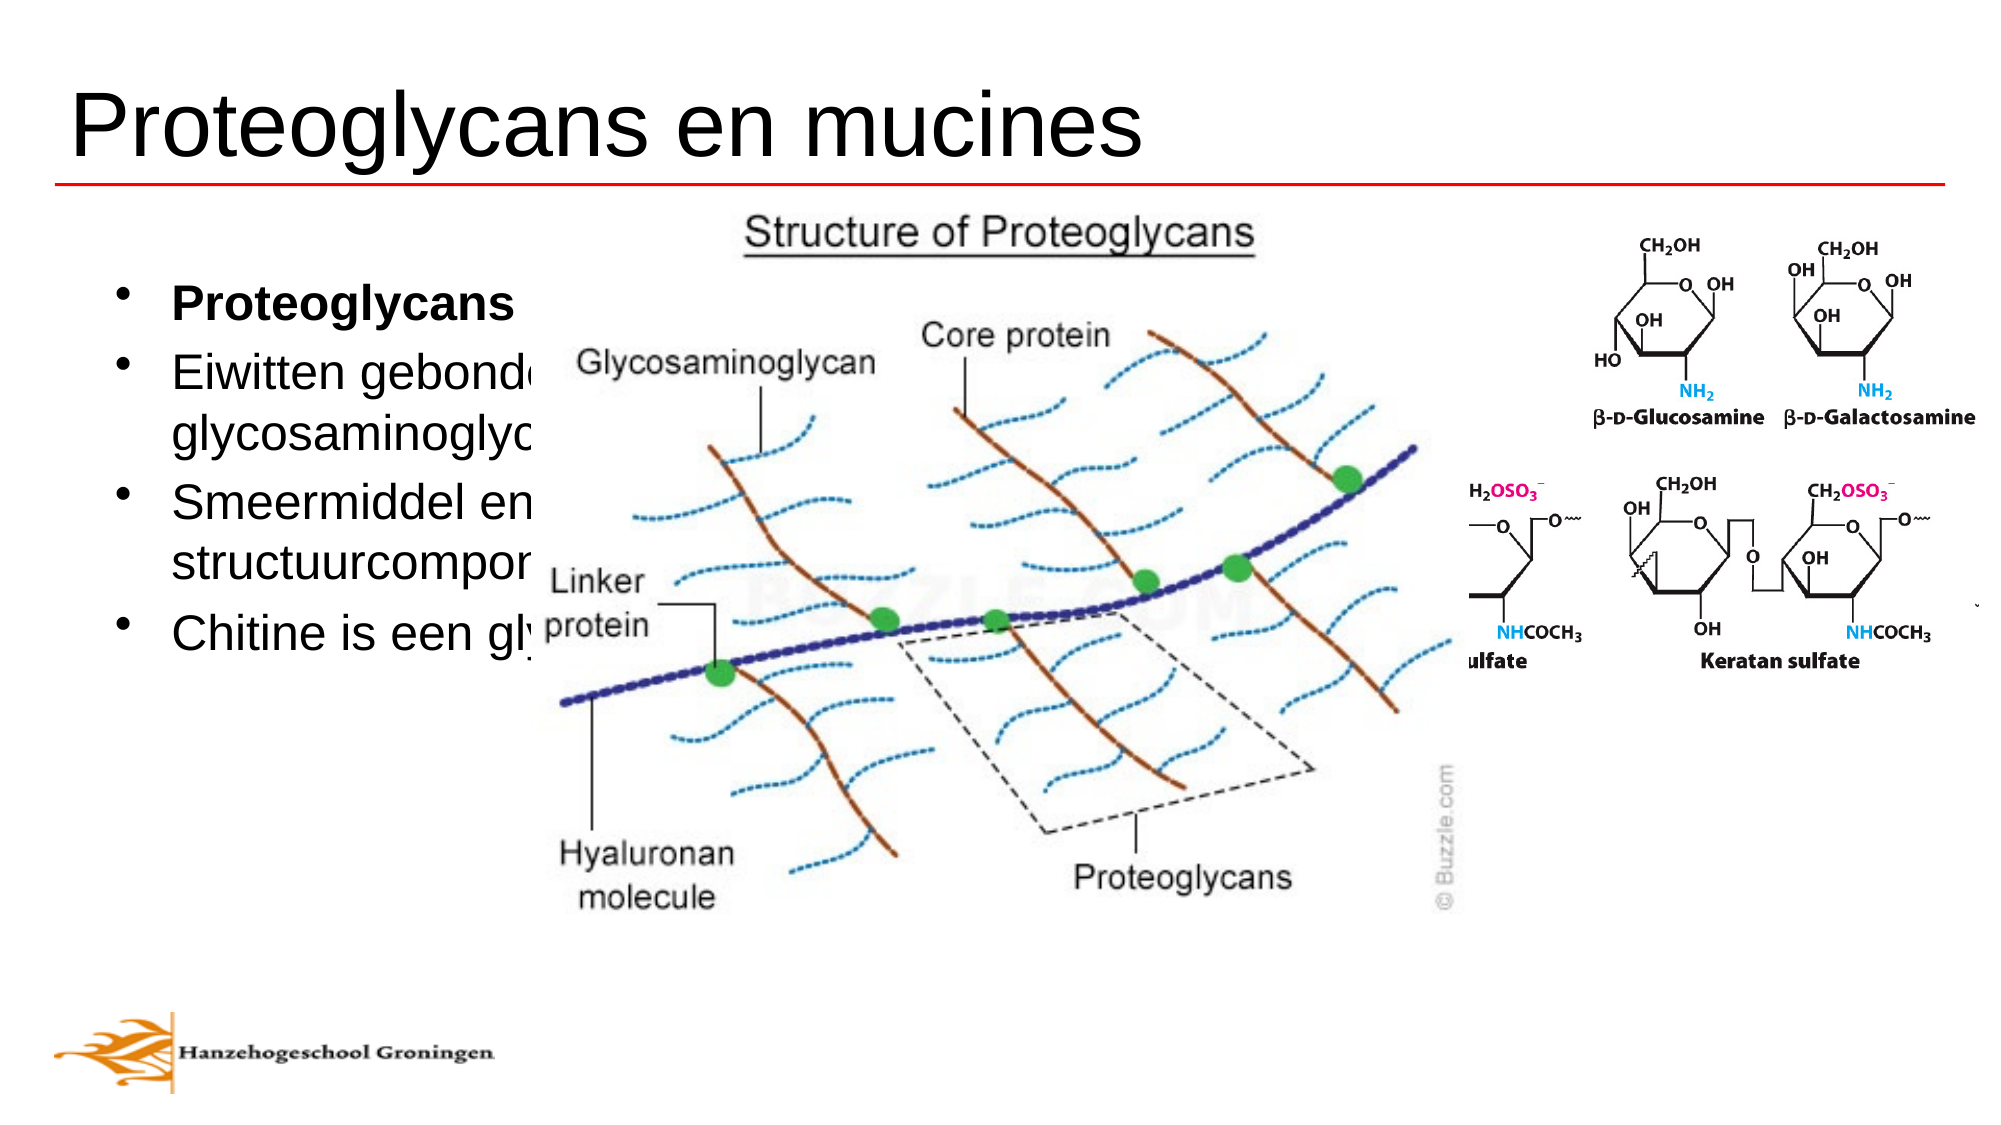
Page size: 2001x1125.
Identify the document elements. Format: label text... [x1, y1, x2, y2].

picture [530, 197, 1980, 928]
list Proteoglycans Eiwitten gebonden met grote groepen glycosaminoglycans. Bestaat voor 95% uit suiker Smeermiddel en extracellulair structuurcomponent; kraakbeen (cartilage) Chitine is een glycosaminoglycans polymeer [99, 262, 1272, 1005]
title Proteoglycans en mucines [54, 54, 1946, 185]
picture [54, 1012, 495, 1094]
